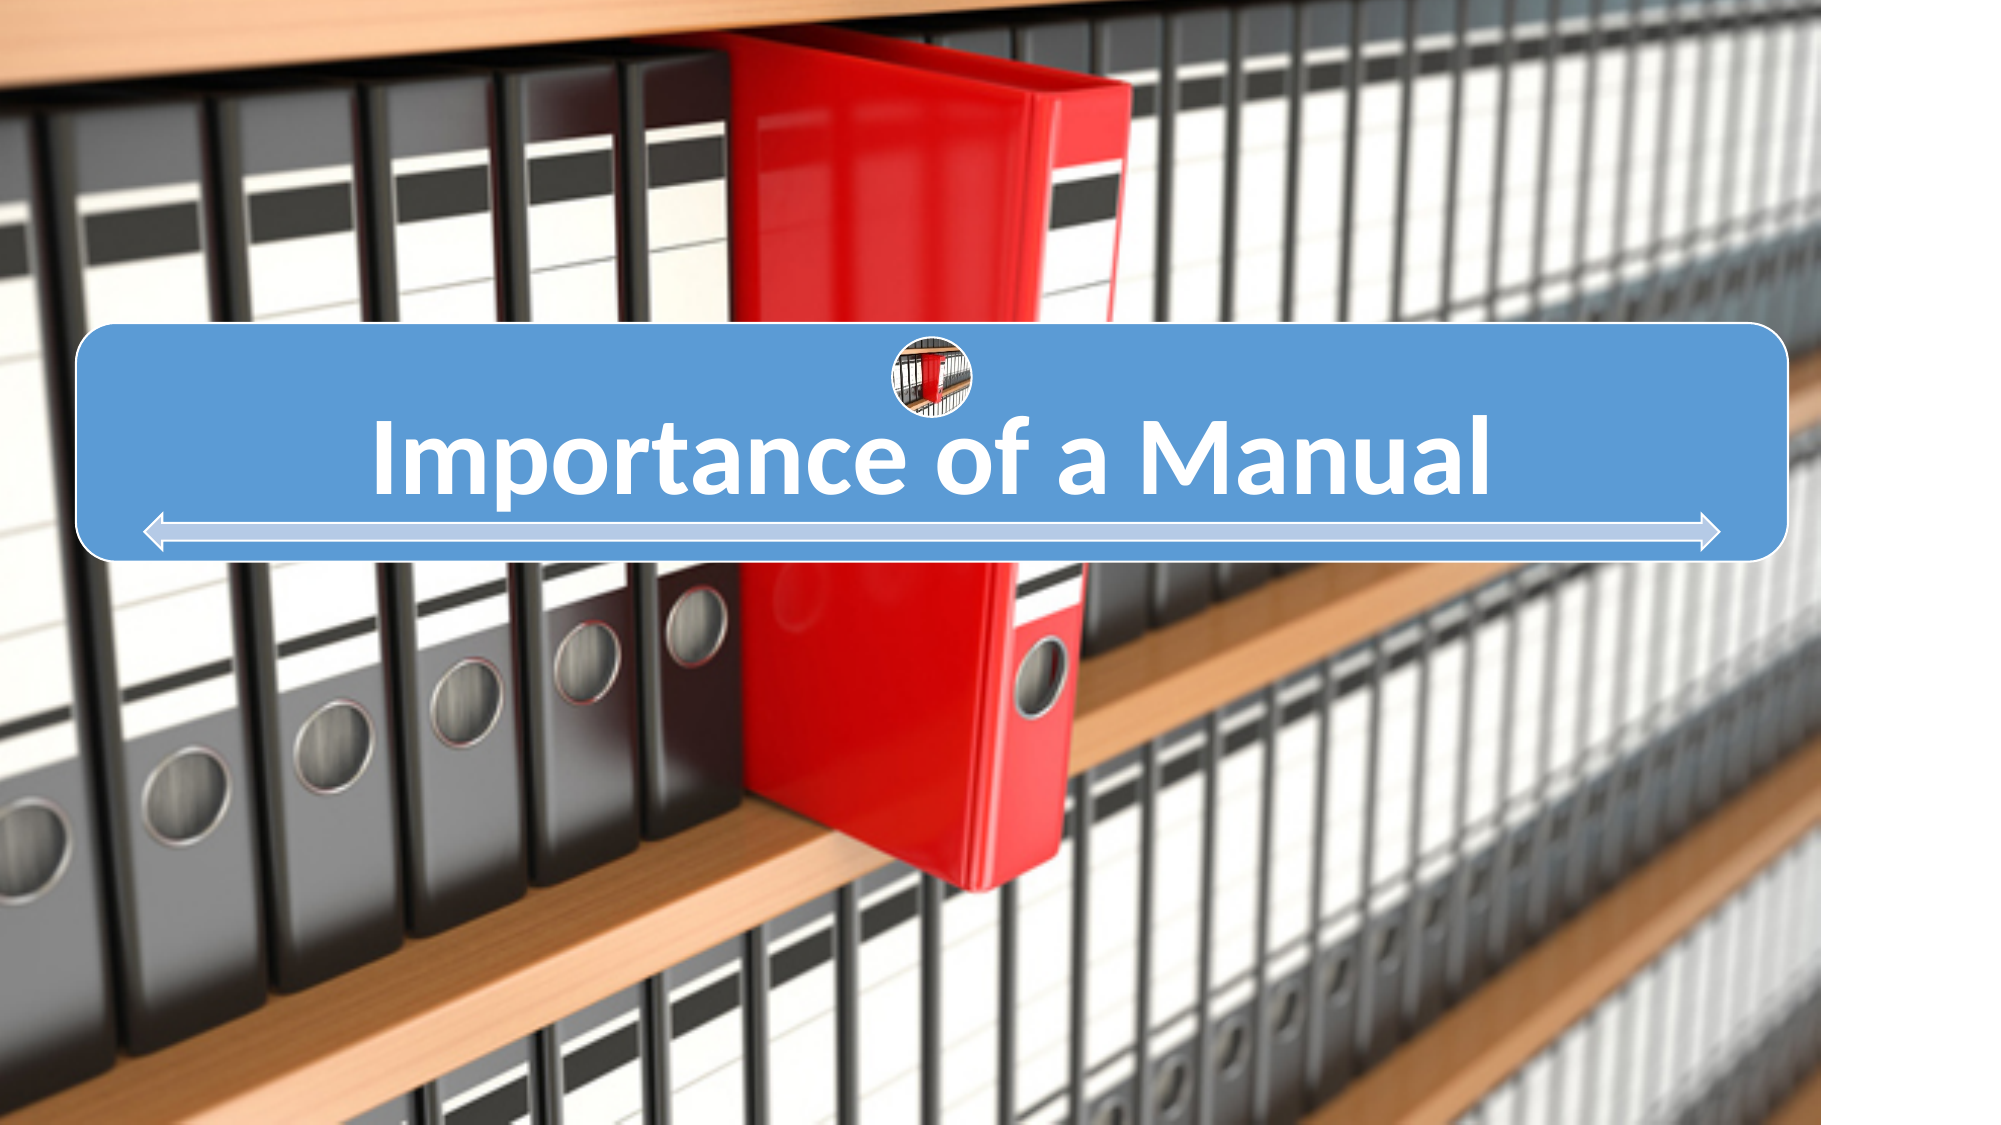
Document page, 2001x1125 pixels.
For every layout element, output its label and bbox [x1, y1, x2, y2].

text_box [75, 322, 1788, 562]
list [0, 0, 1821, 1125]
